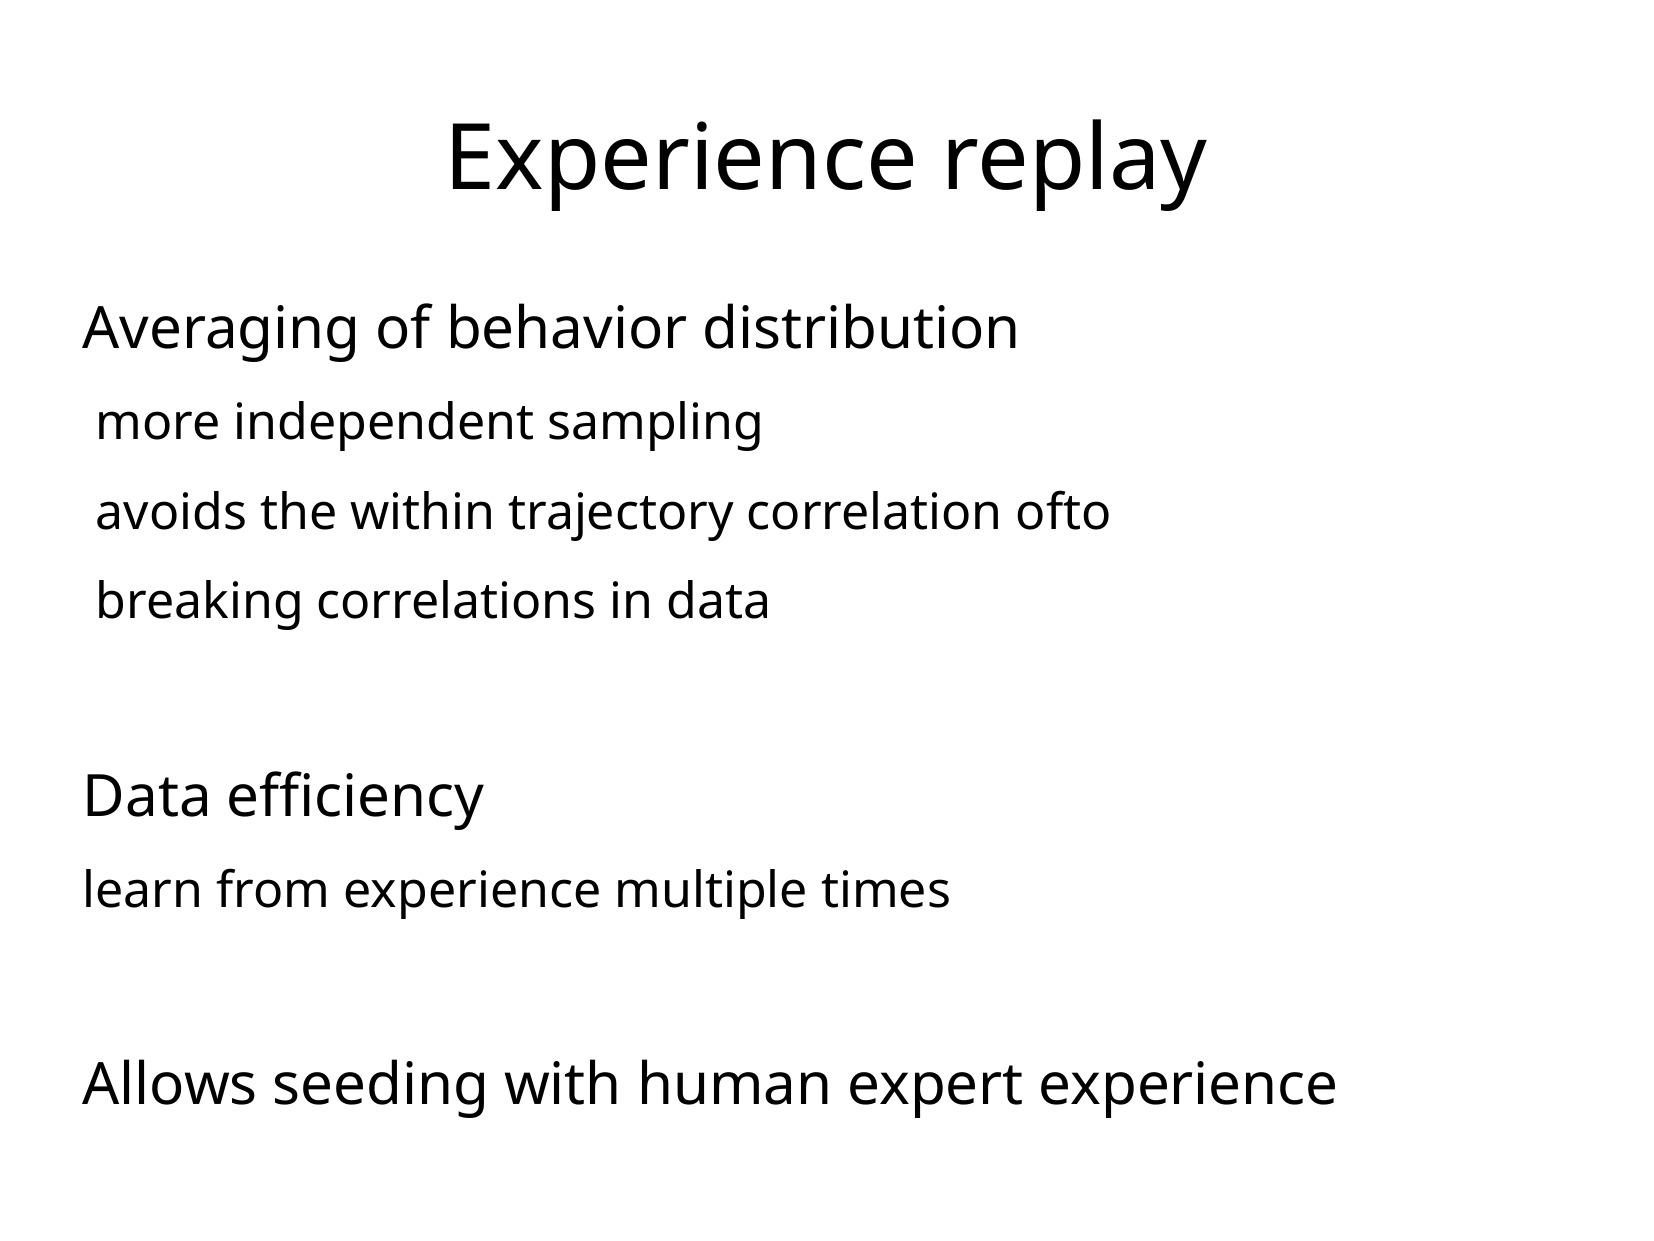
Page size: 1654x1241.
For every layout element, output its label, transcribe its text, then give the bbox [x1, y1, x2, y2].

title Experience replay [82, 49, 1571, 257]
